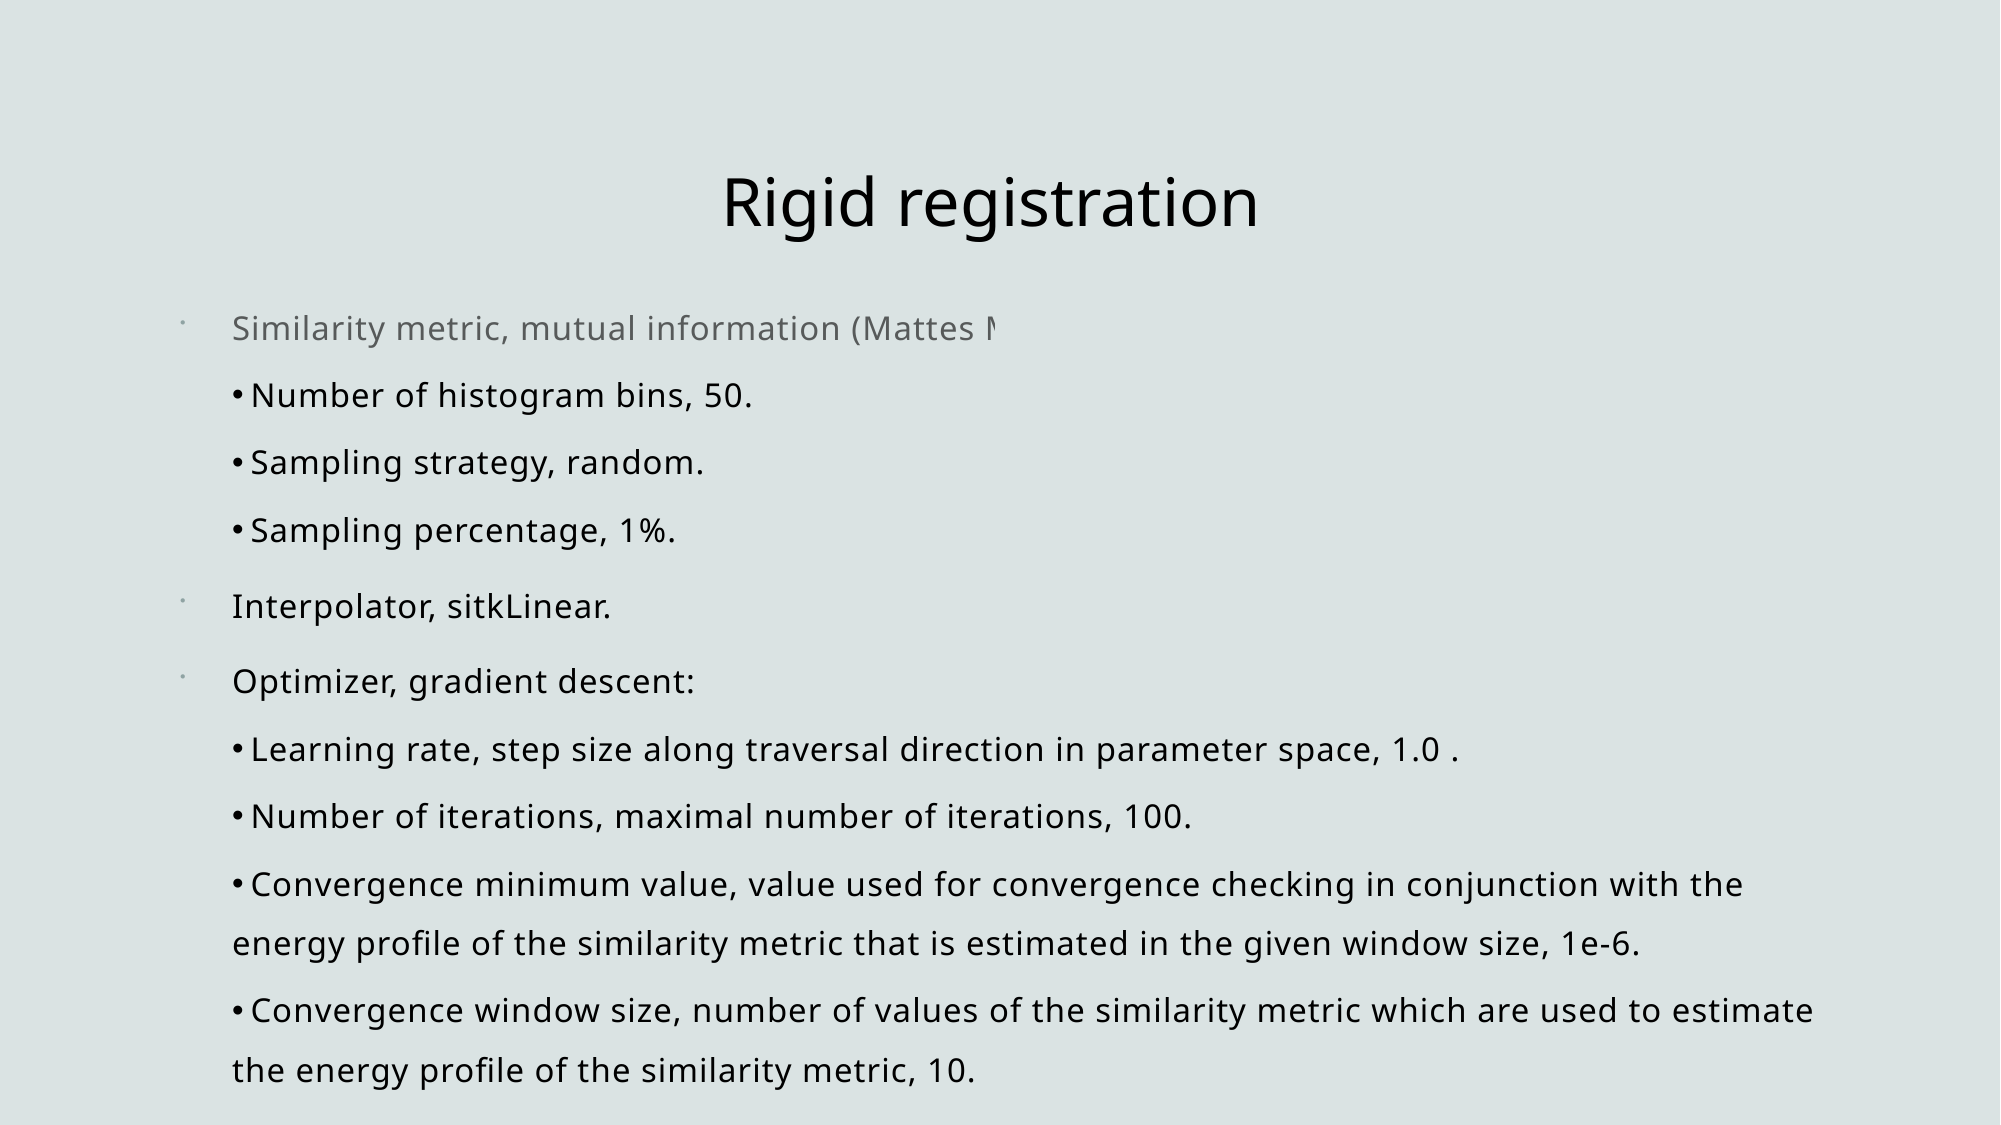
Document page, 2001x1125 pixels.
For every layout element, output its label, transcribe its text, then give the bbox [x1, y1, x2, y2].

list Similarity metric, mutual information (Mattes MI): Number of histogram bins, 50. Sampling strategy, random. Sampling percentage, 1%. Interpolator, sitkLinear. Optimizer, gradient descent: Learning rate, step size along traversal direction in parameter space, 1.0 . Number of iterations, maximal number of iterations, 100. Convergence minimum value, value used for convergence checking in conjunction with the energy profile of the similarity metric that is estimated in the given window size, 1e-6. Convergence window size, number of values of the similarity metric which are used to estimate the energy profile of the similarity metric, 10. [162, 280, 1838, 1102]
title Rigid registration [162, 64, 1838, 248]
